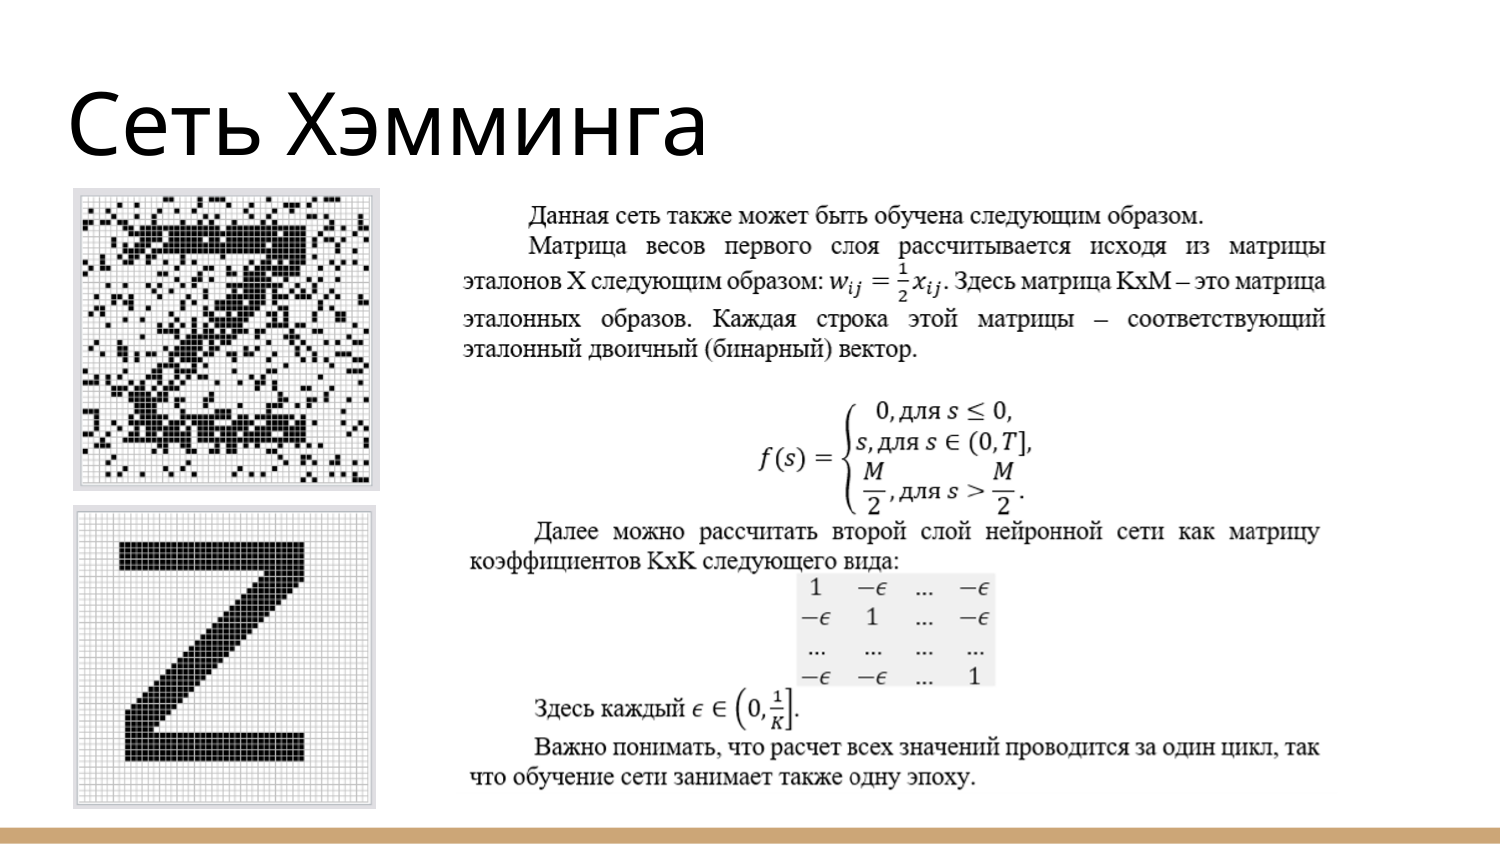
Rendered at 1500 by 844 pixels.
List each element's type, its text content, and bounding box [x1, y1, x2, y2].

picture [73, 505, 376, 809]
picture [450, 193, 1454, 795]
title Сеть Хэмминга [51, 51, 1449, 189]
picture [73, 187, 380, 491]
